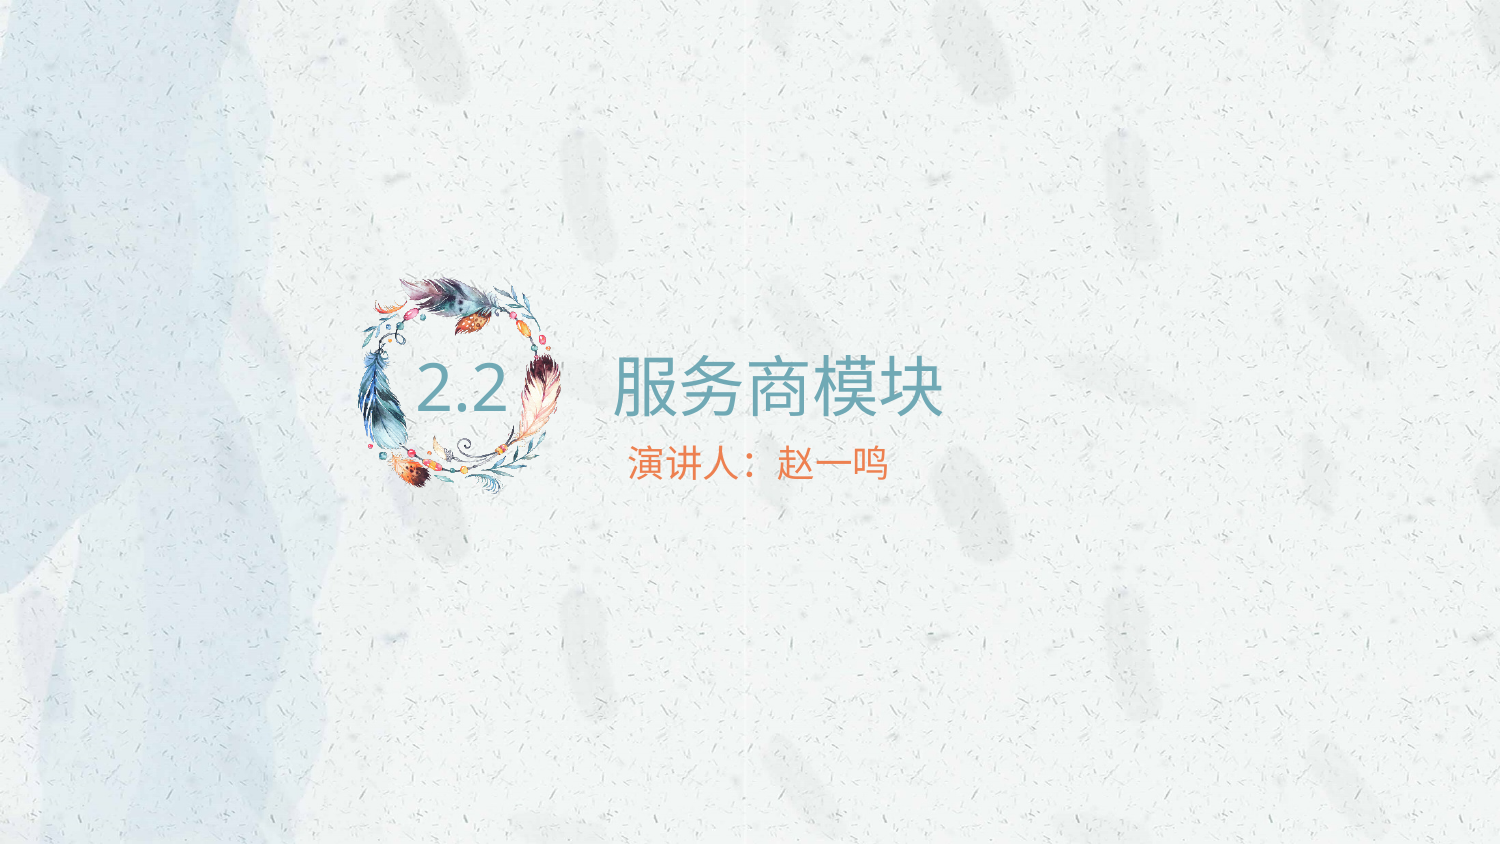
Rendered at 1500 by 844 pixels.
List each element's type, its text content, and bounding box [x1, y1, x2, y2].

picture [0, 0, 1500, 844]
text_box 服务商模块 [581, 344, 1306, 425]
text_box 演讲人：赵一鸣 [595, 433, 905, 493]
